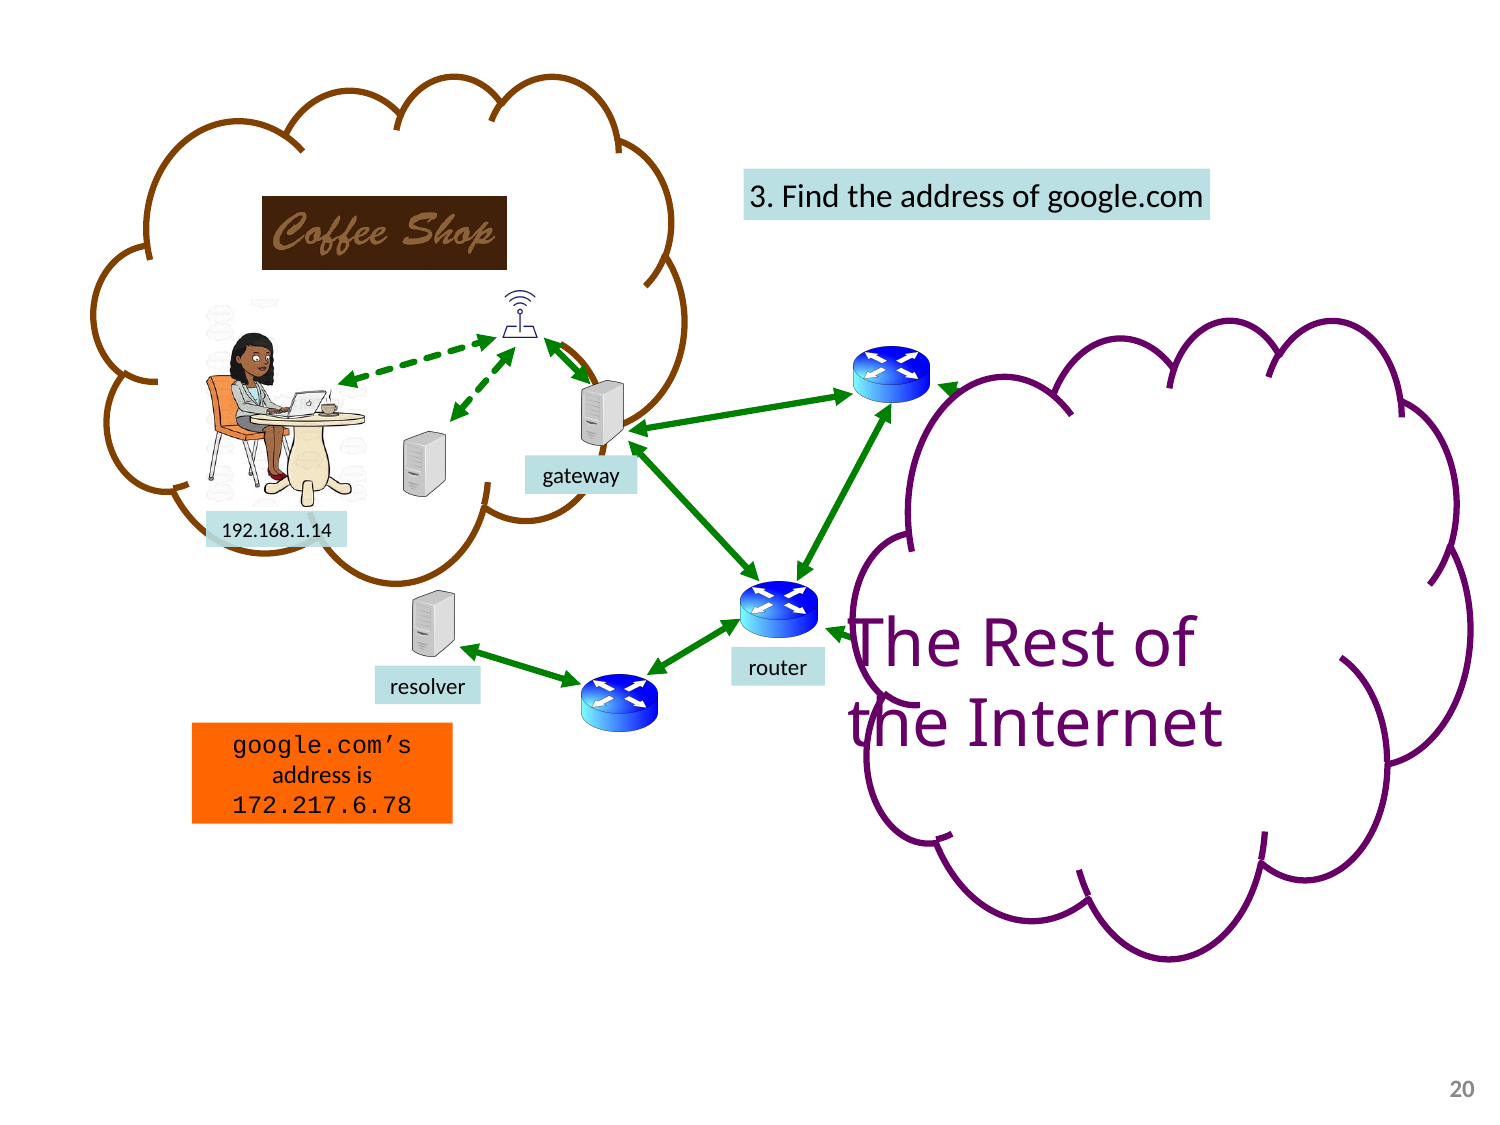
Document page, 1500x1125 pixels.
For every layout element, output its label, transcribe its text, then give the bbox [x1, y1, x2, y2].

text_box [689, 505, 759, 579]
text_box google.com’s address is 172.217.6.78 [191, 722, 453, 824]
text_box [796, 486, 847, 579]
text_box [852, 320, 1471, 960]
text_box [486, 654, 576, 687]
text_box [689, 389, 846, 422]
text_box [374, 590, 481, 705]
text_box 3. Find the address of google.com [743, 168, 1211, 220]
picture [580, 674, 658, 732]
text_box [648, 619, 735, 675]
text_box router [731, 646, 825, 686]
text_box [92, 76, 685, 585]
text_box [524, 379, 638, 495]
text_box [824, 626, 847, 639]
picture [740, 580, 818, 638]
